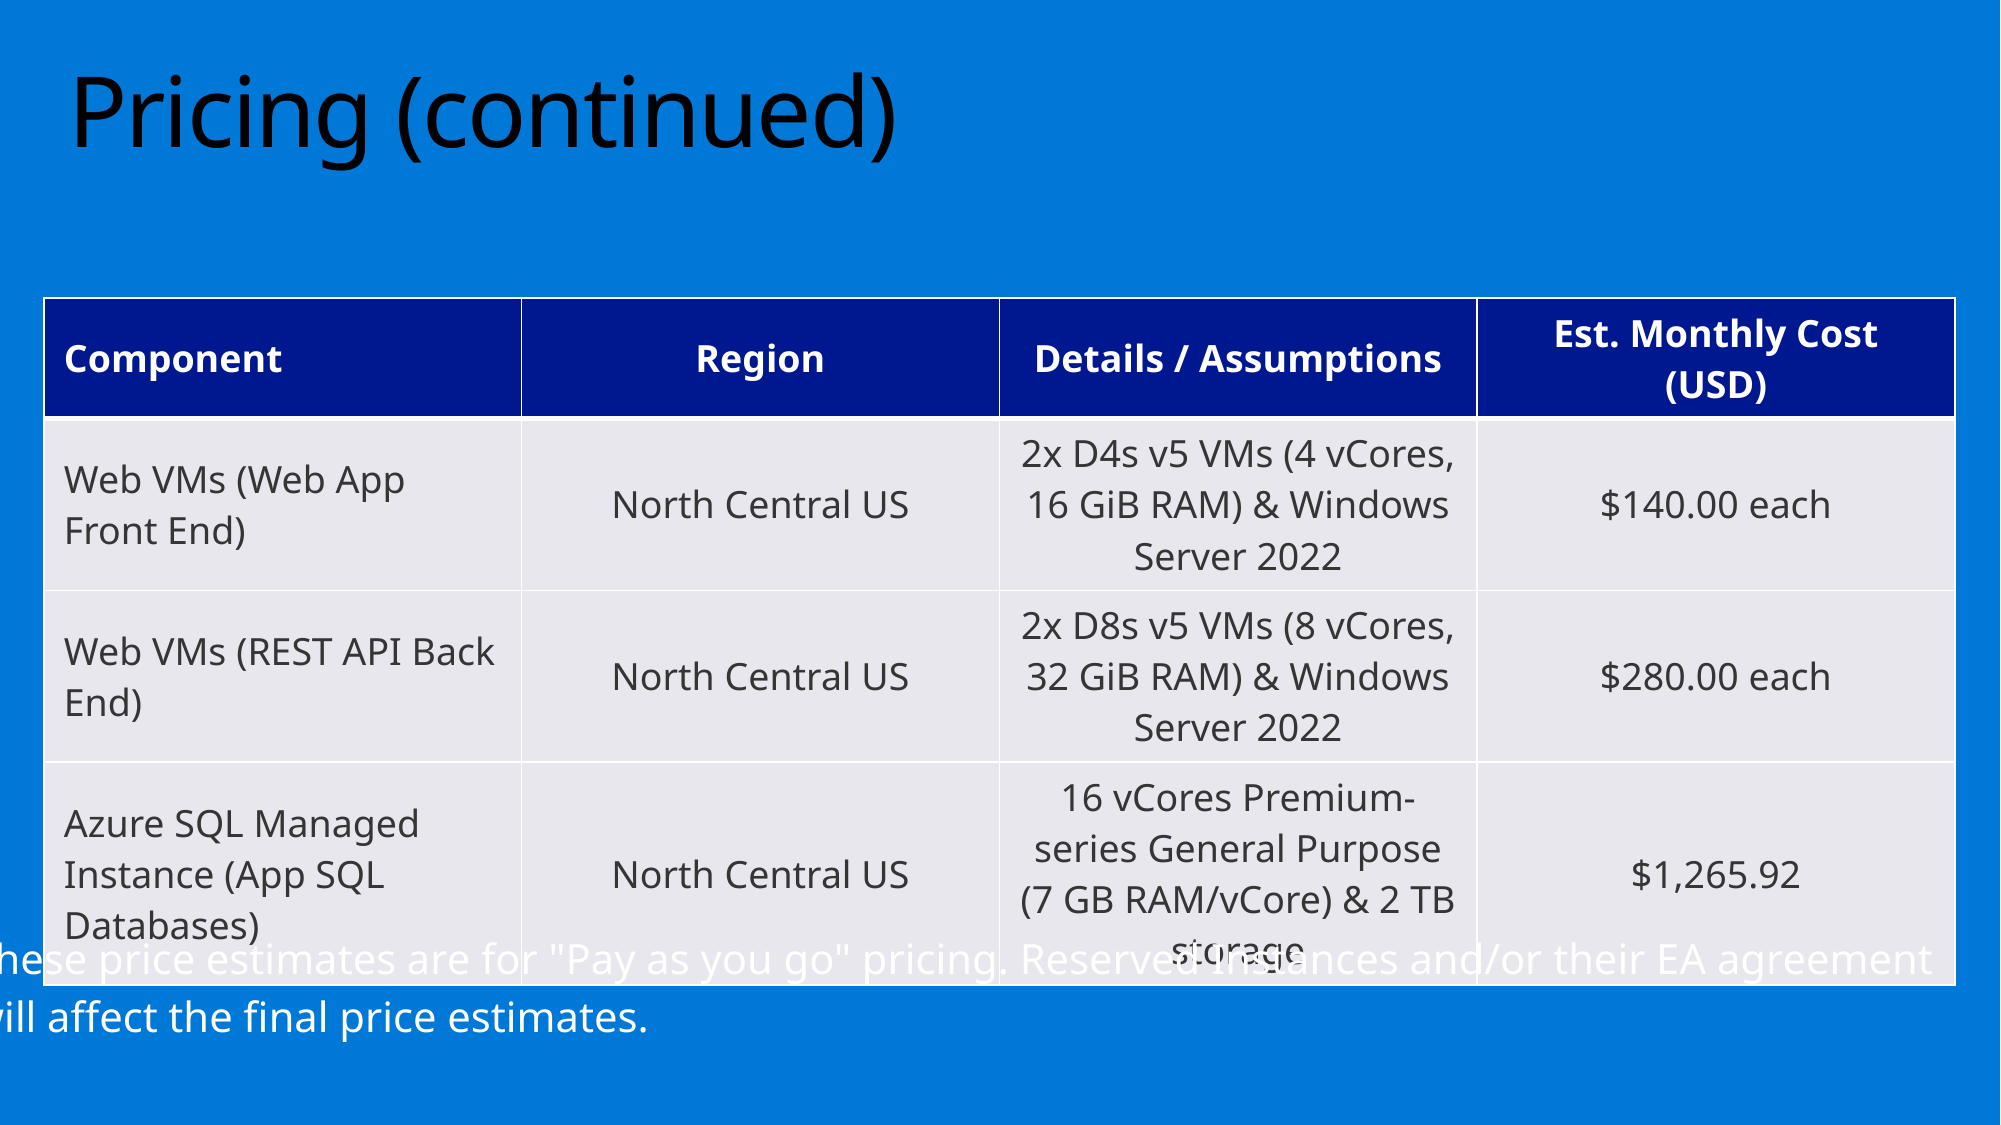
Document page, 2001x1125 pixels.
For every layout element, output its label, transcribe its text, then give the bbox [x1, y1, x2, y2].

table_cell Azure SQL Managed Instance (App SQL Databases) [45, 763, 521, 914]
text_box These price estimates are for "Pay as you go" pricing. Reserved Instances and/or their EA agreement will affect the final price estimates. [0, 914, 1964, 1123]
table_cell North Central US [522, 421, 999, 590]
table_header Region [522, 299, 999, 416]
table_cell North Central US [522, 763, 999, 914]
table_cell 2x D8s v5 VMs (8 vCores, 32 GiB RAM) & Windows Server 2022 [1000, 591, 1476, 761]
table_cell $140.00 each [1478, 421, 1954, 590]
table_cell $1,265.92 [1478, 763, 1954, 914]
table_cell Web VMs (REST API Back End) [45, 591, 521, 761]
table_header Est. Monthly Cost (USD) [1478, 299, 1954, 416]
table_cell 16 vCores Premium-series General Purpose (7 GB RAM/vCore) & 2 TB storage [1000, 763, 1476, 914]
table_header Details / Assumptions [1000, 299, 1476, 416]
table_cell North Central US [522, 591, 999, 761]
table_cell Web VMs (Web App Front End) [45, 421, 521, 590]
table_cell $280.00 each [1478, 591, 1954, 761]
table_header Component [45, 299, 521, 416]
title Pricing (continued) [44, 47, 1957, 196]
table_cell 2x D4s v5 VMs (4 vCores, 16 GiB RAM) & Windows Server 2022 [1000, 421, 1476, 590]
